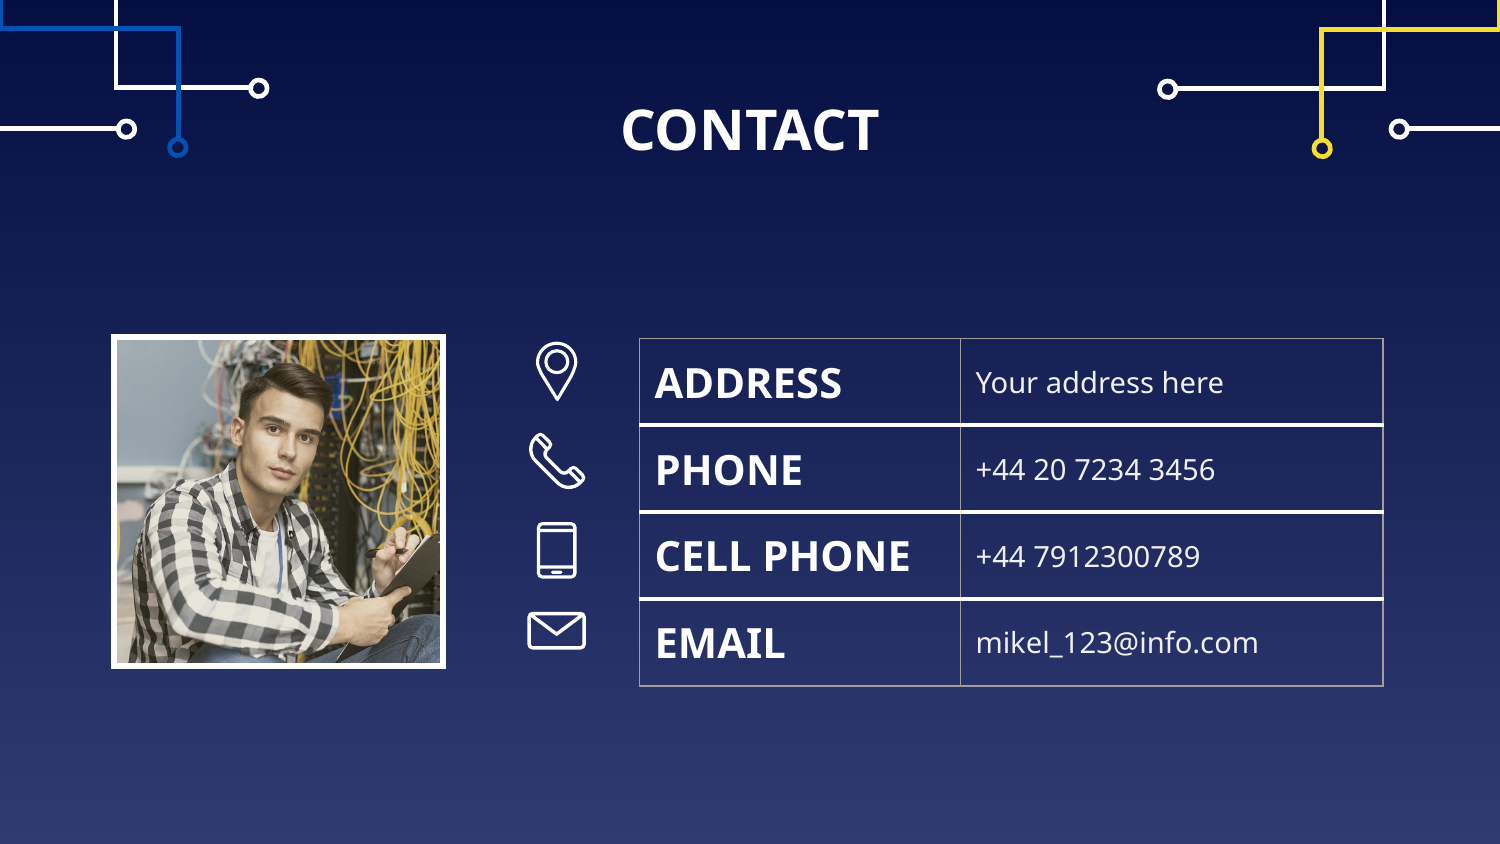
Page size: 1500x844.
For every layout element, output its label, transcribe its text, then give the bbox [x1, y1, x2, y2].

table_header ADDRESS [640, 339, 960, 423]
title CONTACT [291, 88, 1209, 167]
table_cell PHONE [640, 427, 960, 510]
table_cell +44 20 7234 3456 [961, 427, 1382, 510]
text_box [529, 432, 586, 490]
table_cell mikel_123@info.com [961, 601, 1382, 685]
table_cell EMAIL [640, 601, 960, 685]
picture [116, 339, 440, 664]
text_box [536, 521, 577, 579]
table_header Your address here [961, 339, 1382, 423]
table_cell CELL PHONE [640, 514, 960, 597]
text_box [527, 611, 586, 650]
text_box [537, 343, 576, 400]
table_cell +44 7912300789 [961, 514, 1382, 597]
